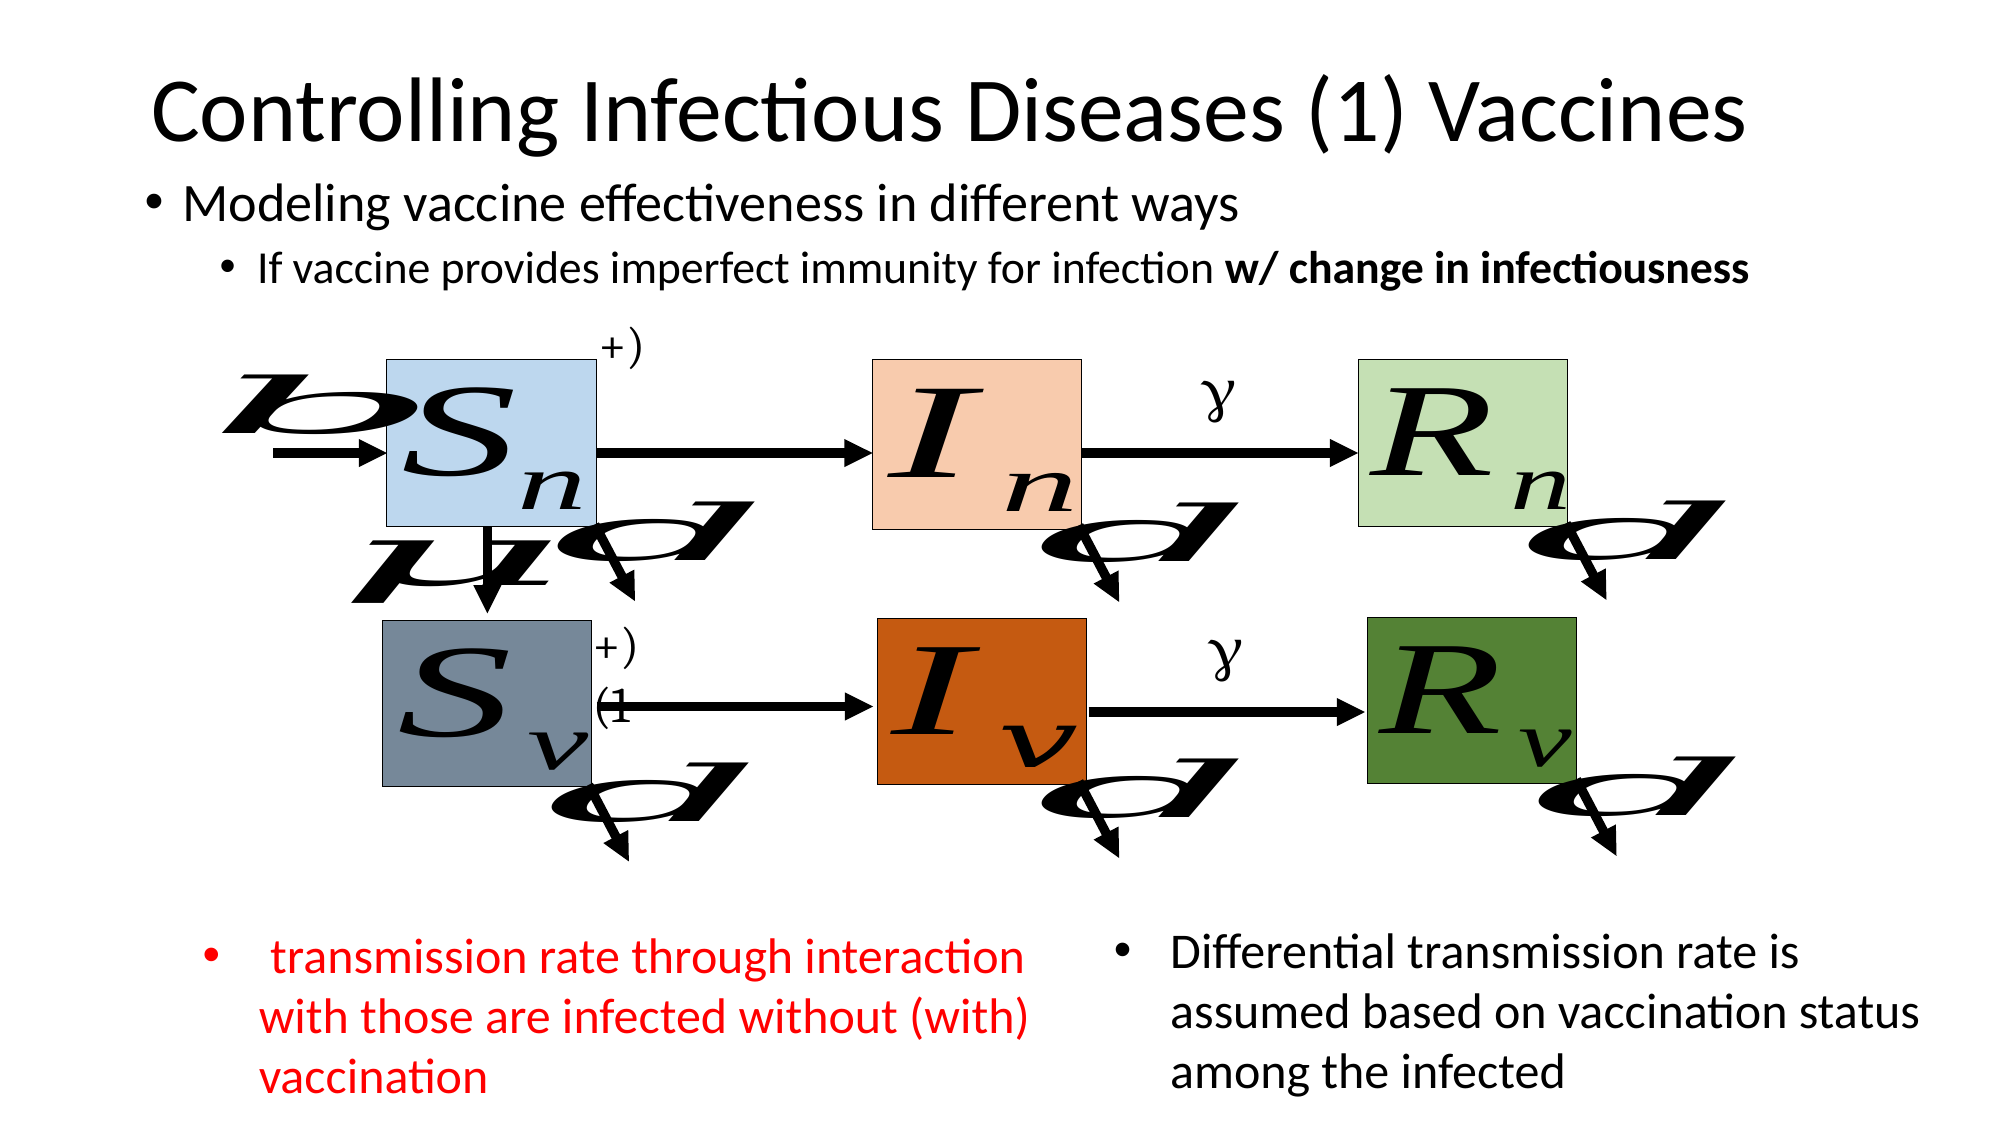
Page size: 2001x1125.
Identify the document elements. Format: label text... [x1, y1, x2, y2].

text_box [1078, 781, 1120, 858]
text_box g [1186, 340, 1329, 431]
title Controlling Infectious Diseases (1) Vaccines [136, 2, 1861, 221]
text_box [1566, 523, 1607, 600]
text_box Differential transmission rate is assumed based on vaccination status among the infected [1099, 911, 1993, 1125]
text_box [1078, 525, 1120, 602]
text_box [1576, 779, 1617, 856]
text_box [594, 524, 635, 601]
list Modeling vaccine effectiveness in different ways If vaccine provides imperfect immunity for infection w/ change in infectiousness [129, 167, 1855, 1077]
text_box g [1193, 599, 1336, 690]
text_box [588, 784, 629, 862]
